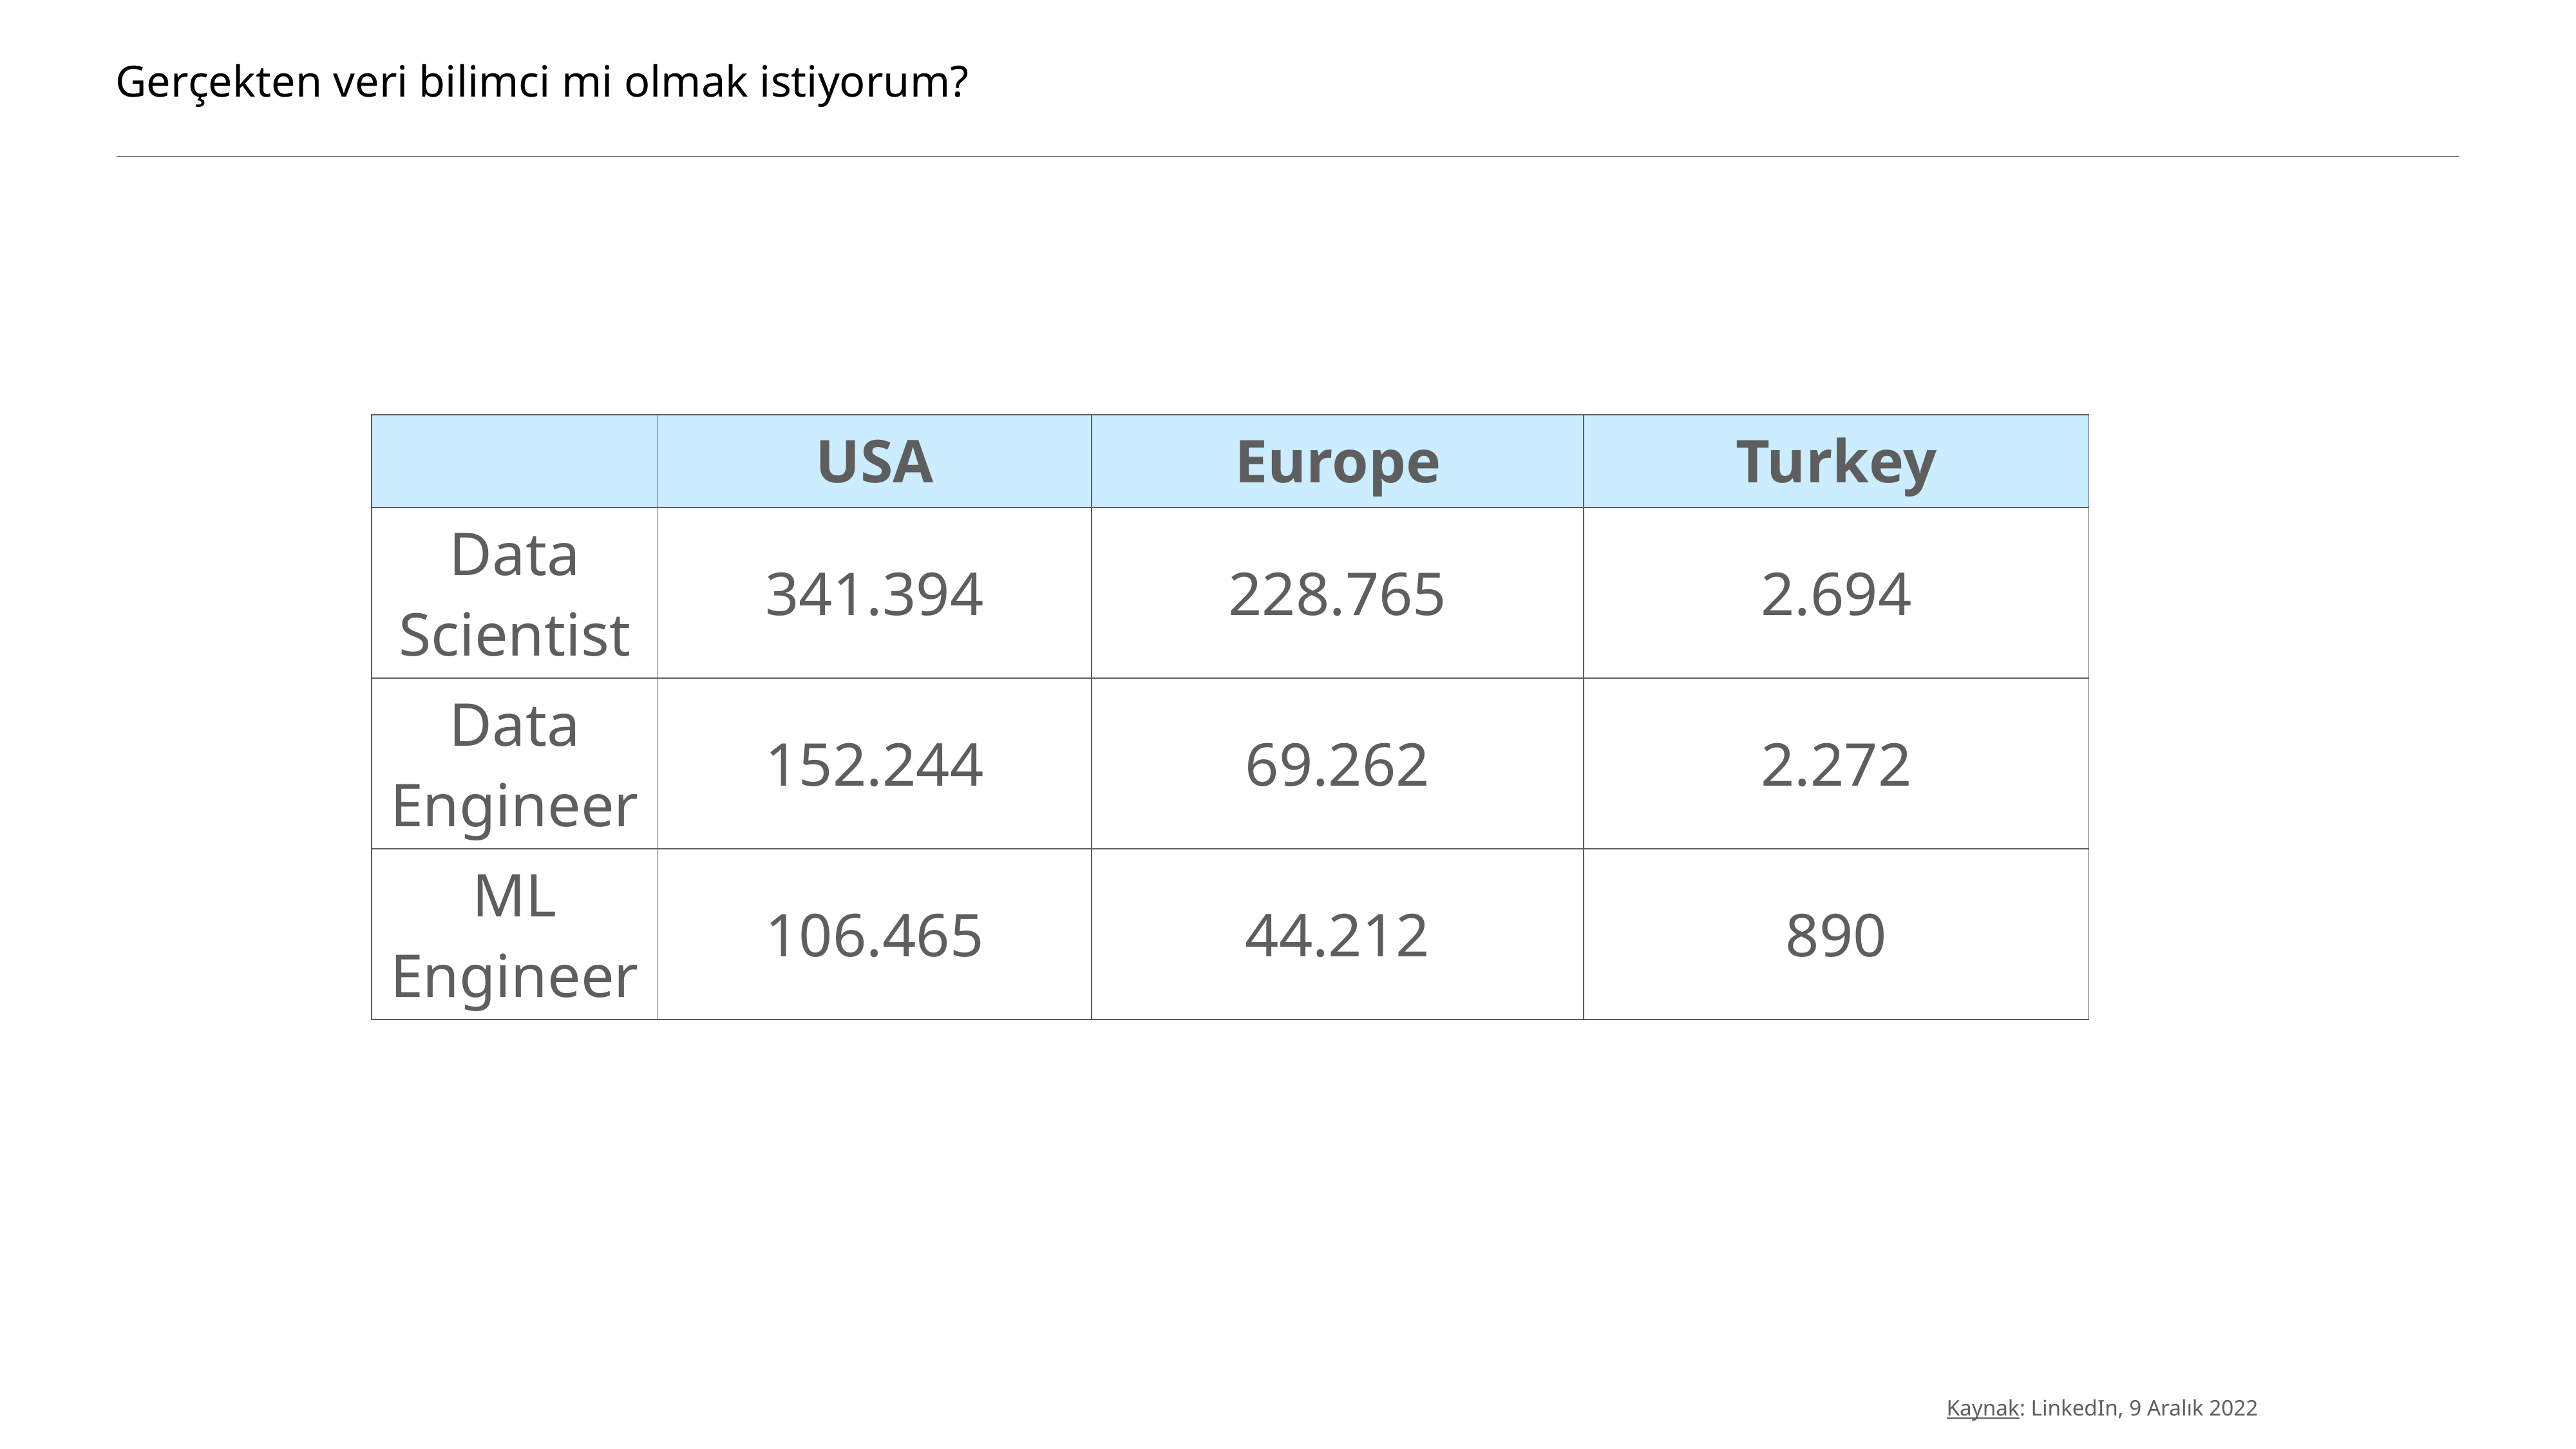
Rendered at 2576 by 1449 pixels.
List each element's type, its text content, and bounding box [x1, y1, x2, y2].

table_cell Data Engineer [372, 679, 658, 848]
table_header Turkey [1584, 415, 2088, 507]
table_header Europe [1092, 415, 1583, 507]
table_cell ML Engineer [372, 849, 658, 1019]
table_cell 2.272 [1584, 679, 2088, 848]
table_cell 2.694 [1584, 508, 2088, 677]
table_header USA [658, 415, 1091, 507]
text_box Kaynak: LinkedIn, 9 Aralık 2022 [1937, 1389, 2268, 1428]
table_cell Data Scientist [372, 508, 658, 677]
table_cell 106.465 [658, 849, 1091, 1019]
table_cell 69.262 [1092, 679, 1583, 848]
table_cell 890 [1584, 849, 2088, 1019]
table_cell 152.244 [658, 679, 1091, 848]
table_cell 44.212 [1092, 849, 1583, 1019]
list Gerçekten veri bilimci mi olmak istiyorum? [111, 17, 1771, 142]
table_cell 341.394 [658, 508, 1091, 677]
table_cell 228.765 [1092, 508, 1583, 677]
table_header [372, 415, 658, 507]
